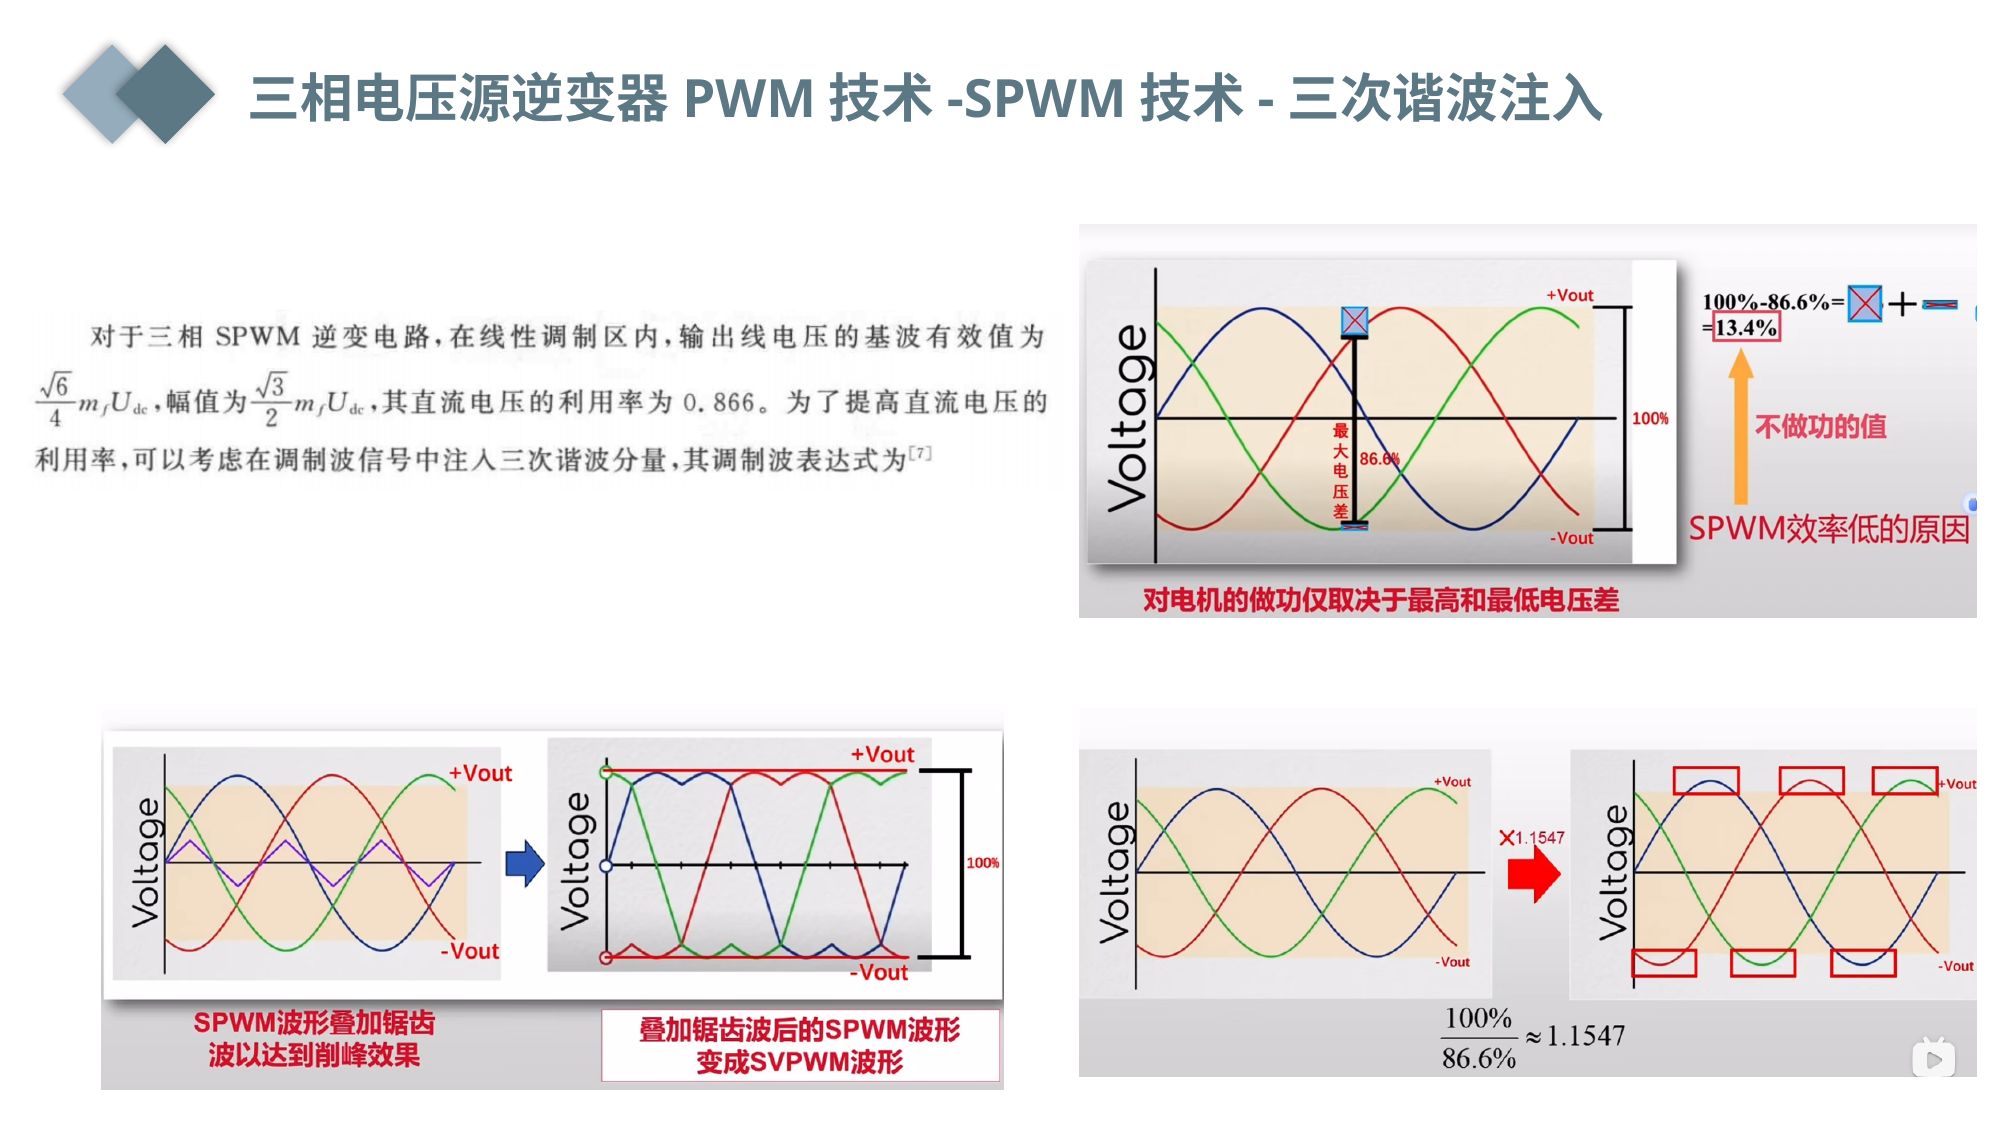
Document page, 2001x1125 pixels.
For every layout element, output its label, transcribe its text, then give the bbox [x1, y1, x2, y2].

text_box [115, 44, 216, 144]
picture [24, 223, 1977, 619]
picture [100, 707, 1004, 1090]
text_box 三相电压源逆变器PWM技术-SPWM技术-三次谐波注入 [236, 59, 1688, 134]
text_box [62, 44, 134, 144]
picture [1078, 707, 1977, 1078]
